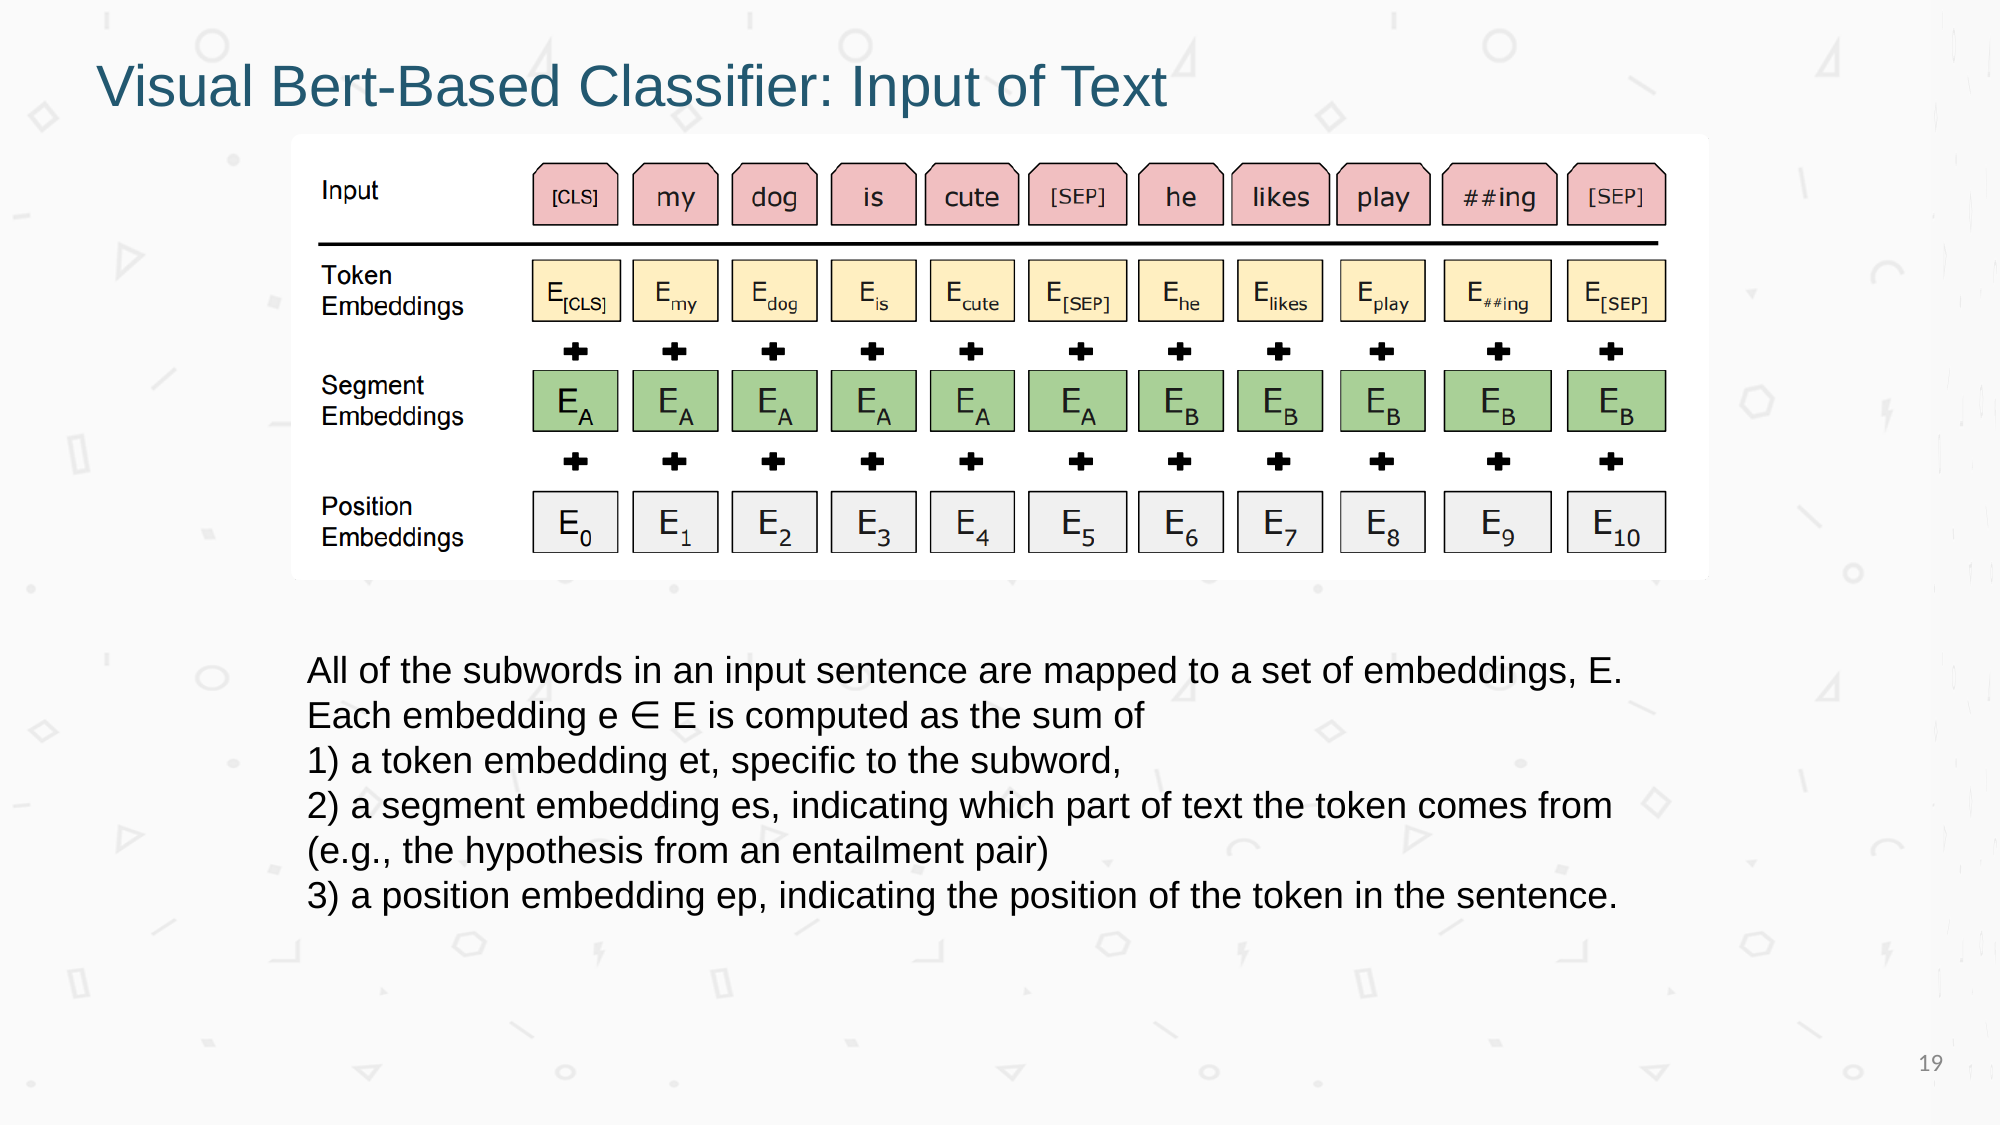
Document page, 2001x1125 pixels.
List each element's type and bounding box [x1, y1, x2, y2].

text_box [0, 0, 2000, 1125]
picture [291, 134, 1709, 580]
